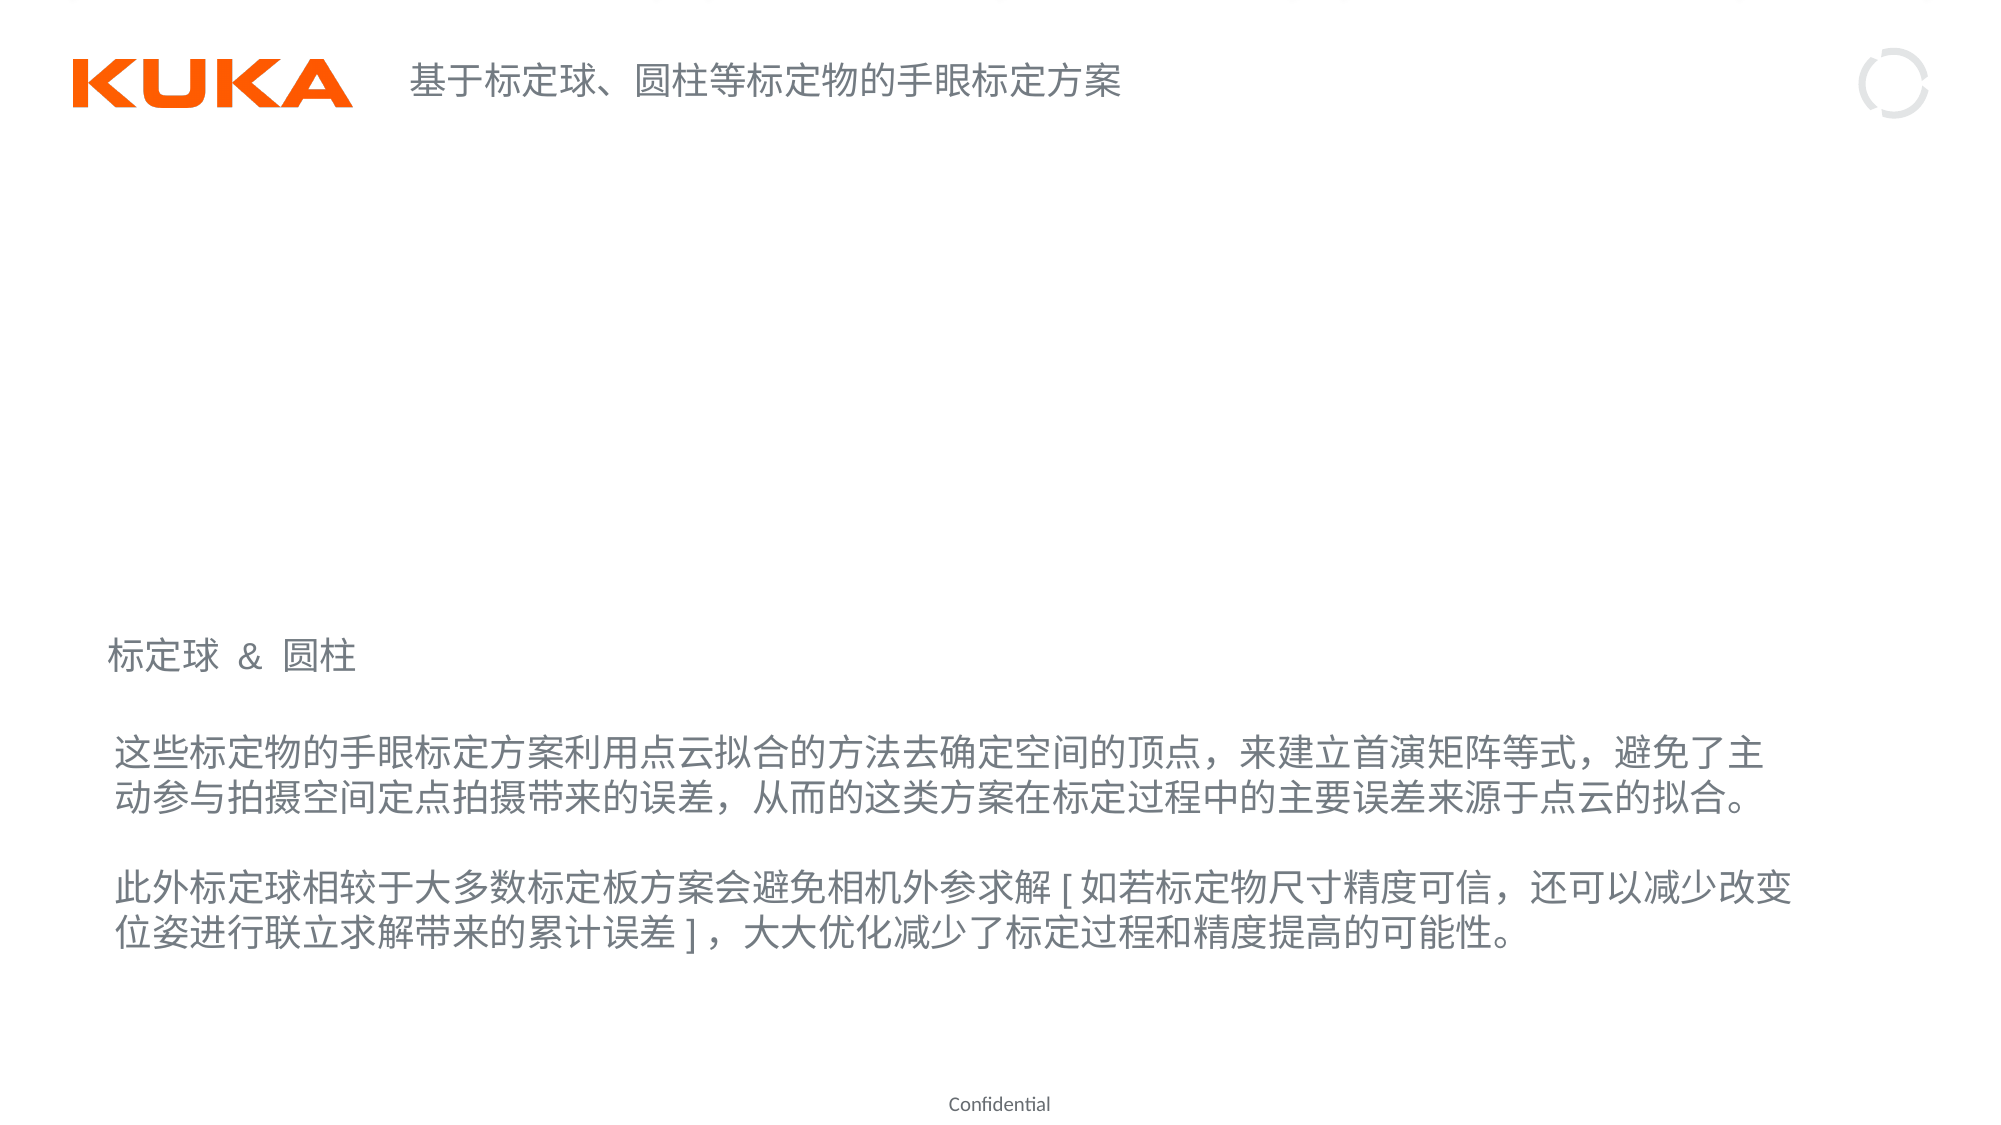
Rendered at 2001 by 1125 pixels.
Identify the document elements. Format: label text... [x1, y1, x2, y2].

text_box 标定球 & 圆柱 [92, 624, 421, 702]
text_box 基于标定球、圆柱等标定物的手眼标定方案 [394, 49, 1515, 110]
picture [73, 59, 353, 108]
text_box 这些标定物的手眼标定方案利用点云拟合的方法去确定空间的顶点，来建立首演矩阵等式，避免了主动参与拍摄空间定点拍摄带来的误差，从而的这类方案在标定过程中的主要误差来源于点云的拟合。 此外标定球相较于大多数标定板方案会避免相机外参求解[如若标定物尺寸精度可信，还可以减少改变位姿进行联立求解带来的累计误差]，大大优化减少了标定过程和精度提高的可能性。 [99, 722, 1810, 977]
